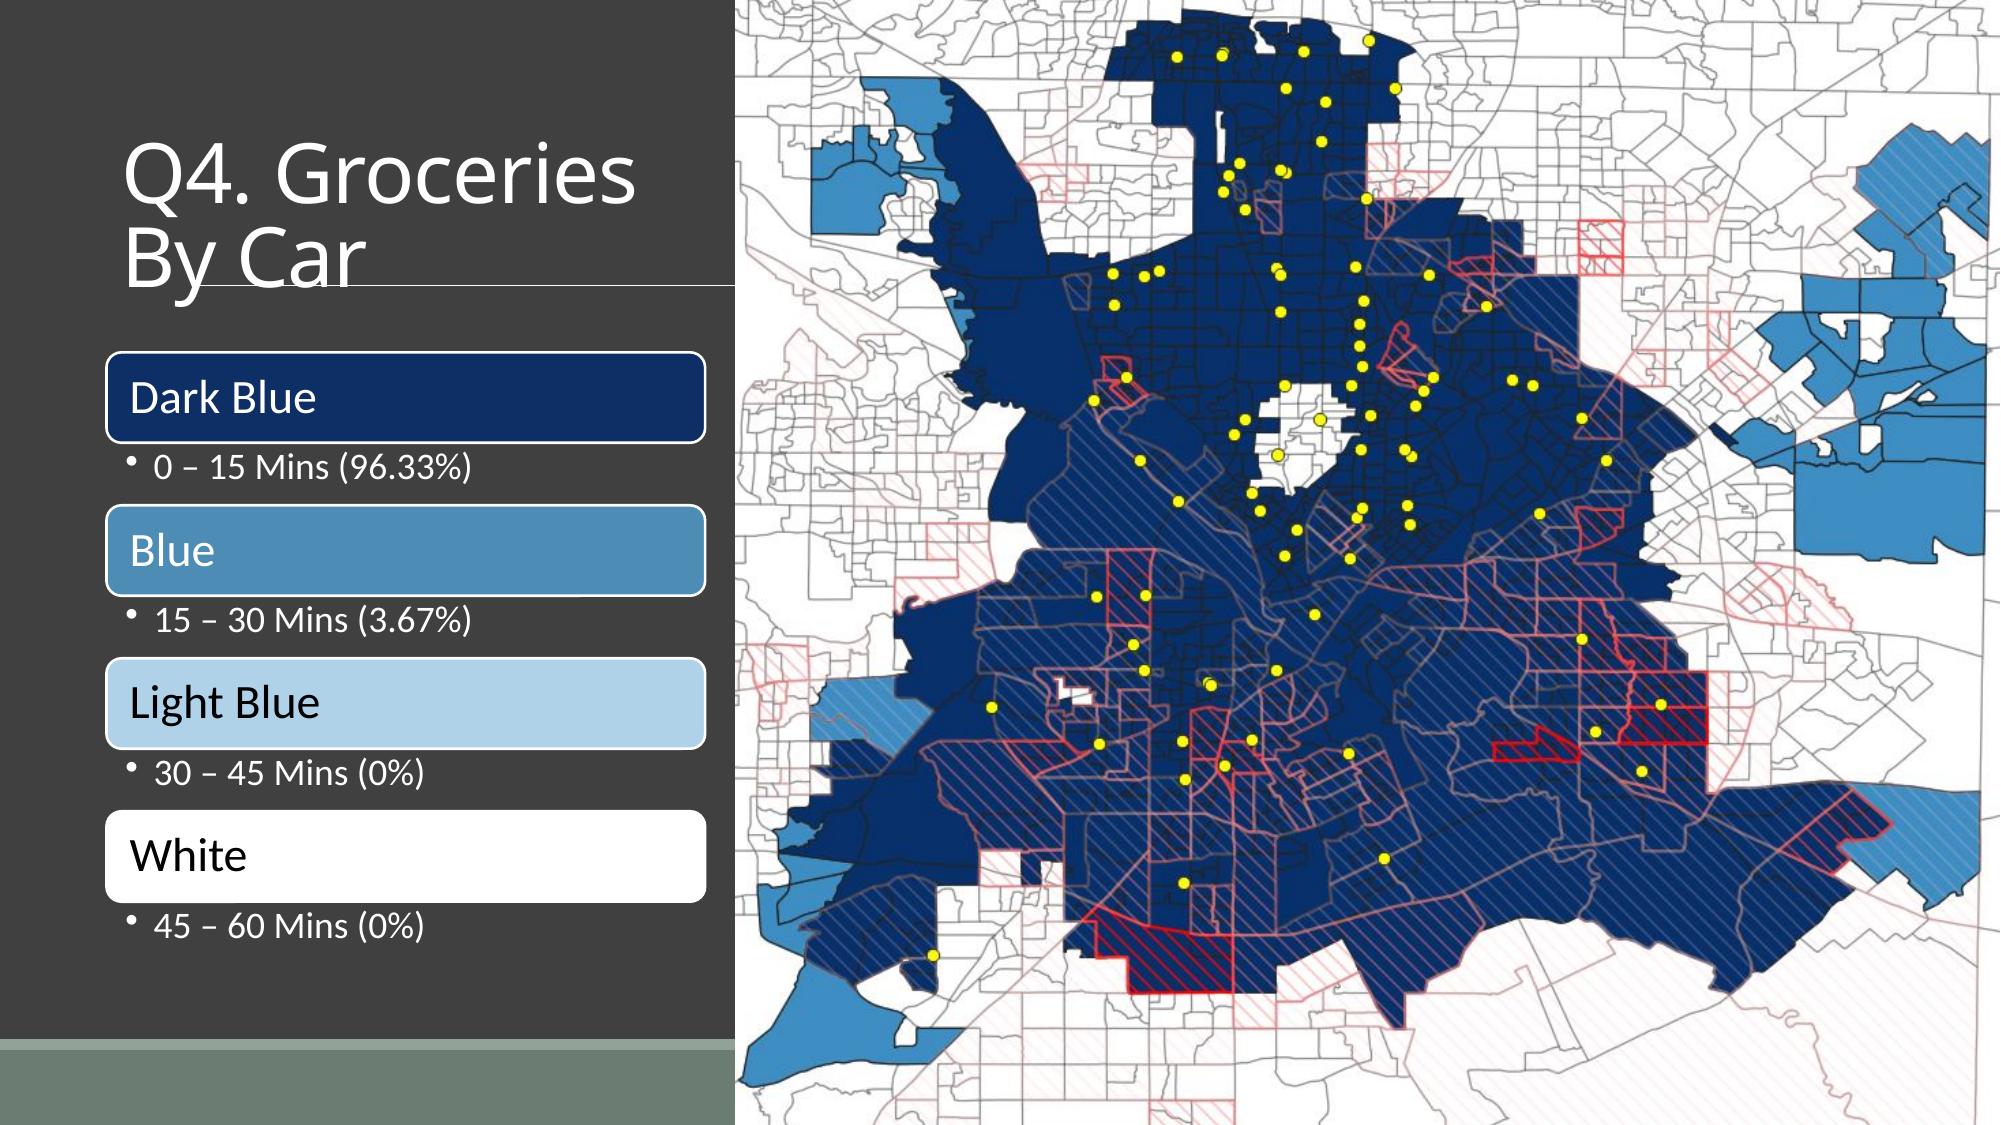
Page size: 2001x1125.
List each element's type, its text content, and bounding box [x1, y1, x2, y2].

title Q4. Groceries By Car [106, 105, 706, 313]
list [105, 349, 706, 968]
picture [734, 0, 2000, 1125]
